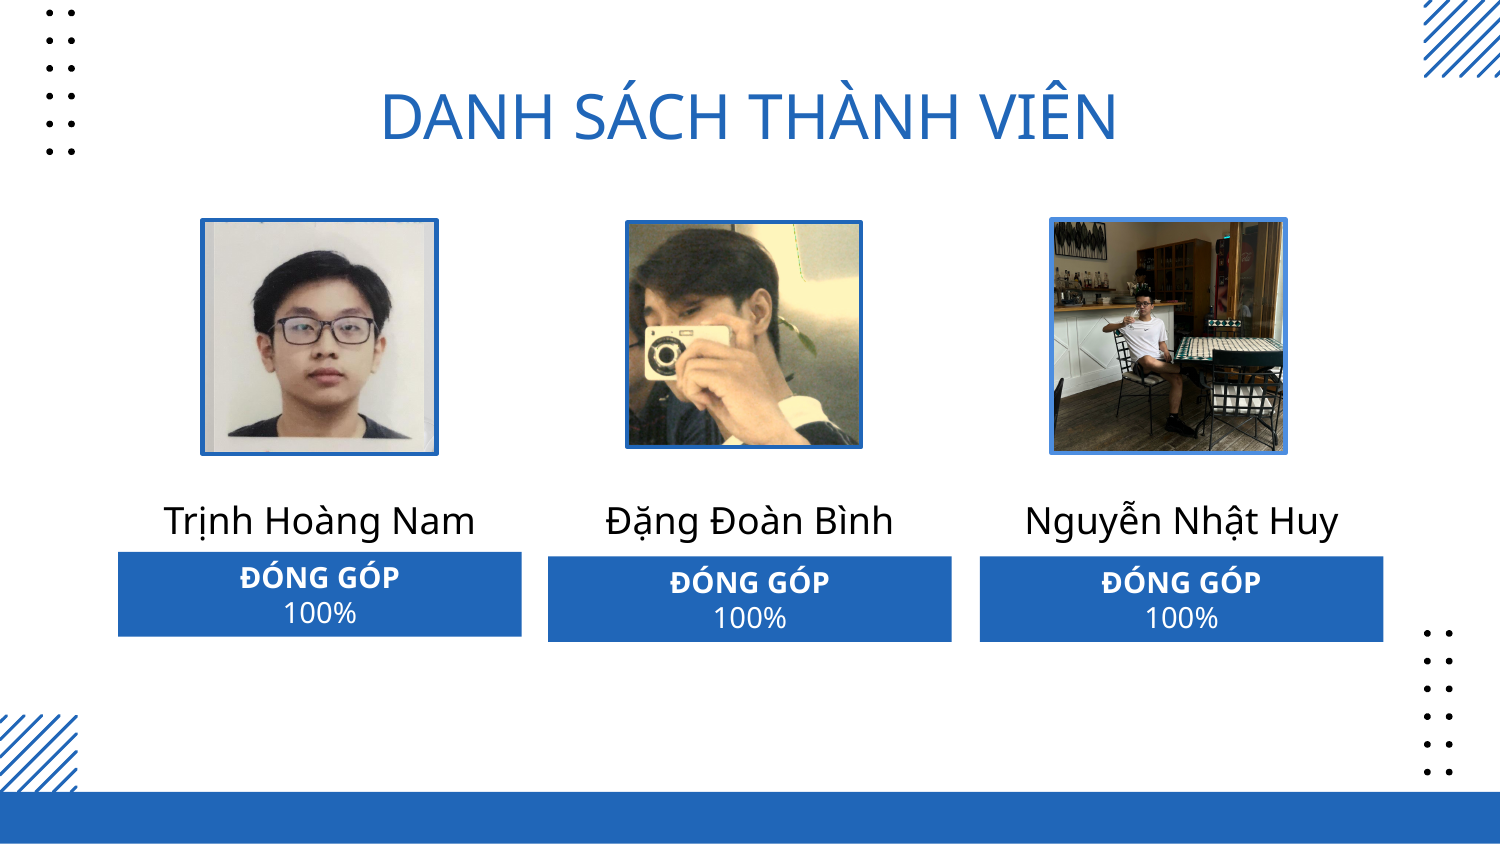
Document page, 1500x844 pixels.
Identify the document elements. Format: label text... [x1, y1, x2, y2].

title DANH SÁCH THÀNH VIÊN [118, 72, 1382, 167]
subtitle Trịnh Hoàng Nam [118, 490, 522, 551]
subtitle ĐÓNG GÓP 100% [548, 556, 952, 642]
subtitle Đặng Đoàn Bình [548, 490, 952, 556]
subtitle Nguyễn Nhật Huy [979, 490, 1384, 556]
subtitle ĐÓNG GÓP 100% [118, 551, 522, 637]
picture [628, 224, 859, 445]
subtitle ĐÓNG GÓP 100% [979, 556, 1384, 642]
picture [1053, 221, 1284, 451]
picture [204, 222, 435, 452]
